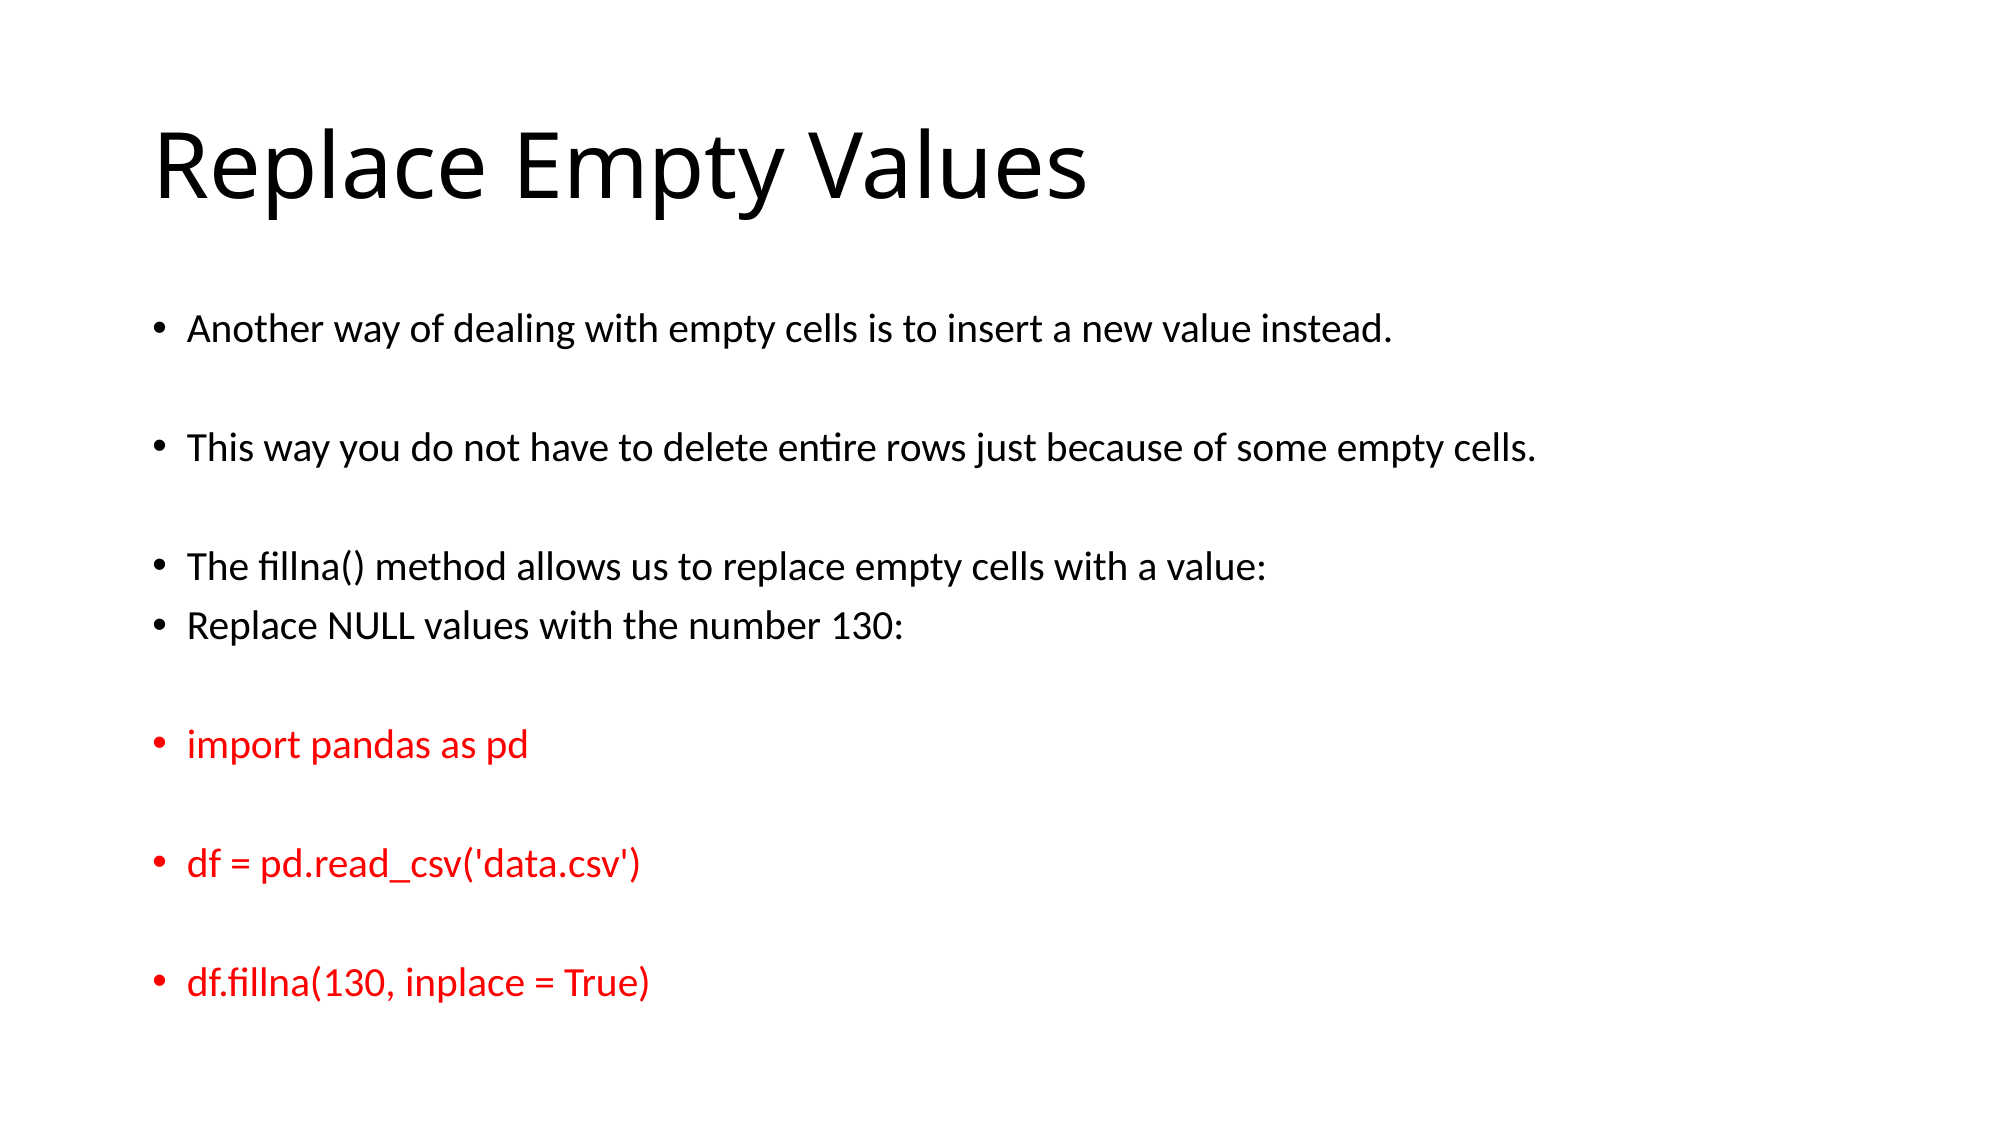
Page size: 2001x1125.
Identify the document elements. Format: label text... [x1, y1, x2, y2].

list Another way of dealing with empty cells is to insert a new value instead. This way you do not have to delete entire rows just because of some empty cells. The fillna() method allows us to replace empty cells with a value: Replace NULL values with the number 130: import pandas as pd df = pd.read_csv('data.csv') df.fillna(130, inplace = True) [137, 299, 1863, 1014]
title Replace Empty Values [137, 59, 1863, 278]
